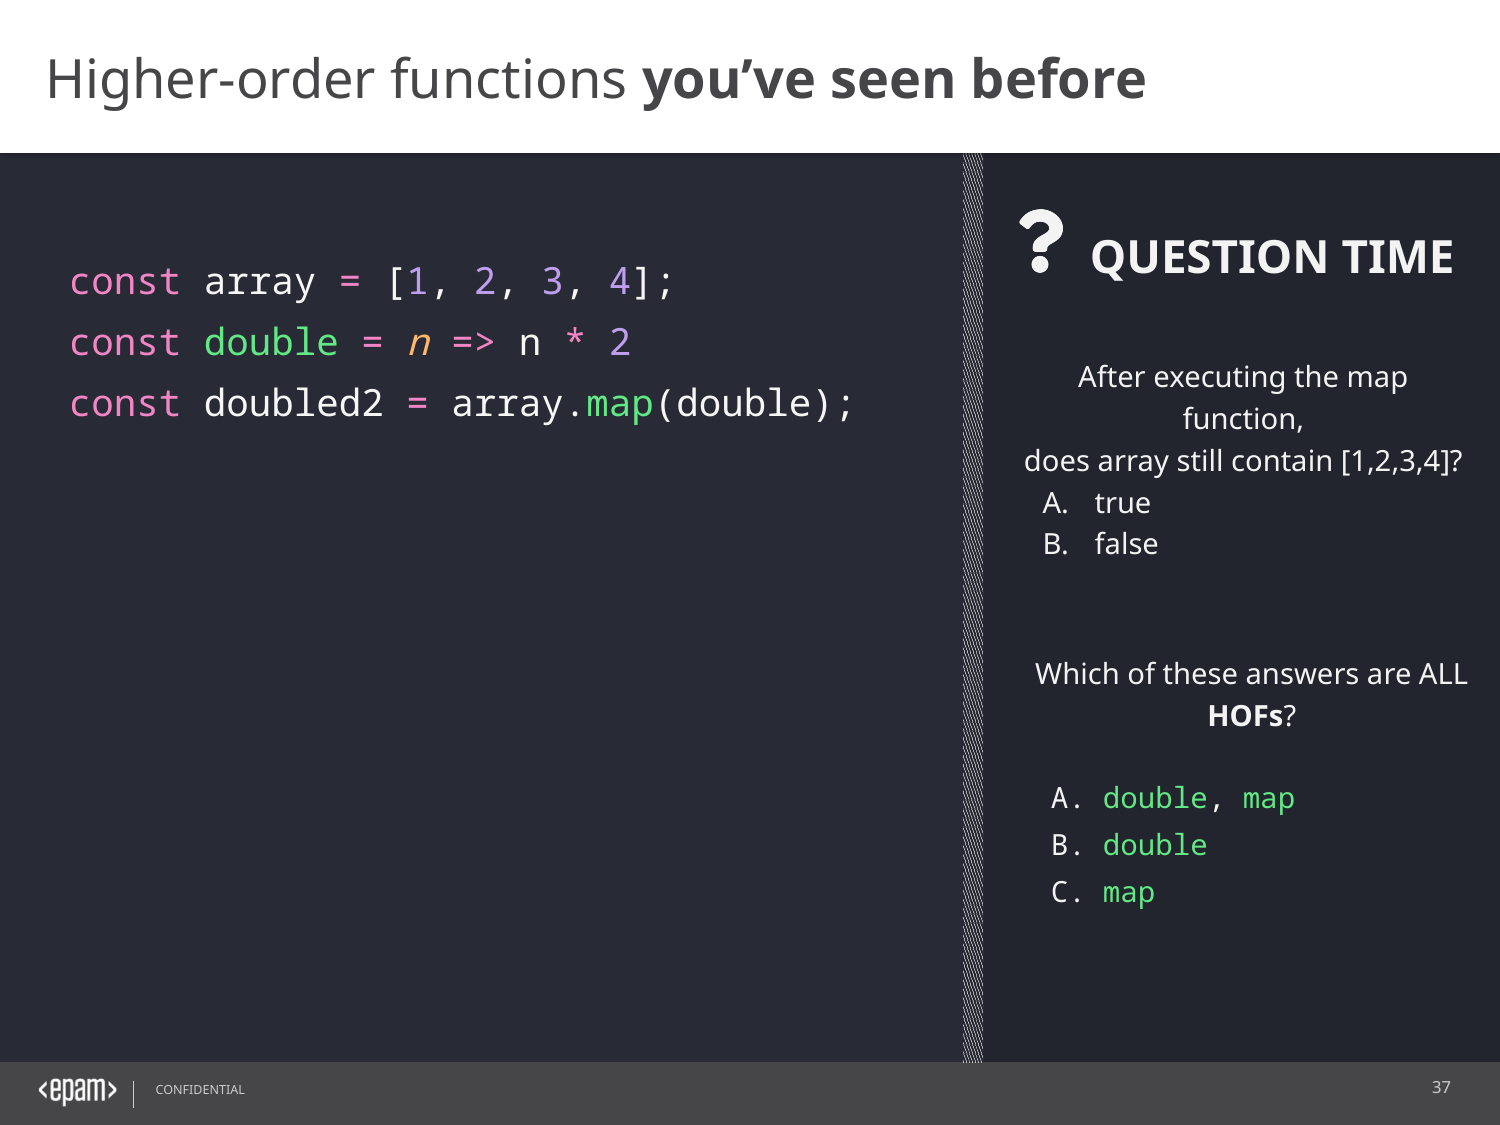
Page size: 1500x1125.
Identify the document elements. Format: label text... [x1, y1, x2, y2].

list After executing the map function, does array still contain [1,2,3,4]? true false [1008, 345, 1479, 667]
list QUESTION TIME [1078, 172, 1496, 326]
picture [1016, 209, 1065, 273]
picture [963, 153, 984, 1063]
picture [38, 1078, 117, 1107]
list Which of these answers are ALL HOFs? double, map double map [1016, 642, 1487, 964]
list const array = [1, 2, 3, 4]; const double = n => n * 2 const doubled2 = array.map(double); [57, 235, 942, 976]
list Higher-order functions you’ve seen before [0, 0, 1500, 153]
